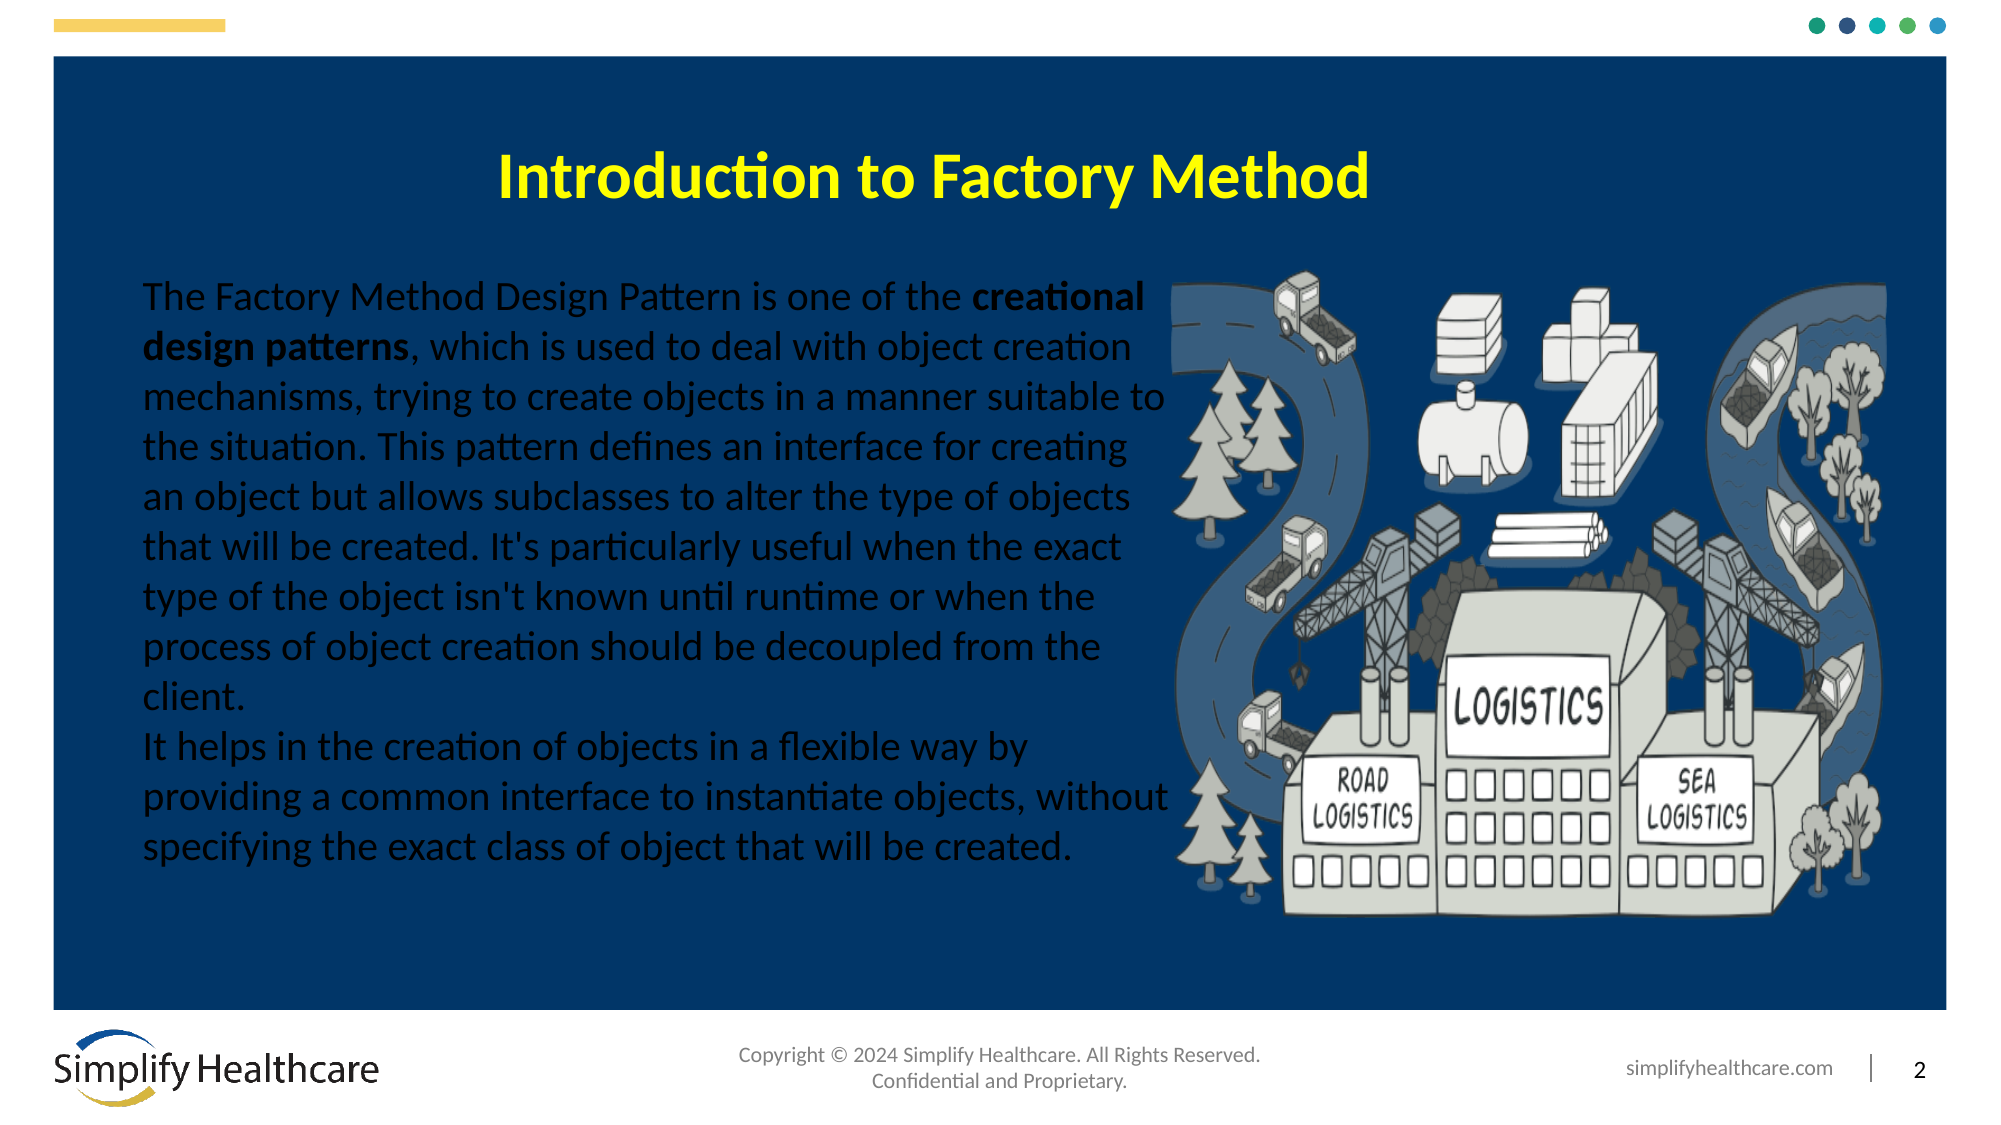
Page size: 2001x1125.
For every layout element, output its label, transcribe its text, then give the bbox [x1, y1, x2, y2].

picture [1170, 261, 1887, 933]
text_box Introduction to Factory Method [294, 124, 1575, 220]
picture [51, 1025, 381, 1111]
text_box The Factory Method Design Pattern is one of the creational design patterns, which is used to deal with object creation mechanisms, trying to create objects in a manner suitable to the situation. This pattern defines an interface for creating an object but allows subclasses to alter the type of objects that will be created. It's particularly useful when the exact type of the object isn't known until runtime or when the process of object creation should be decoupled from the client. It helps in the creation of objects in a flexible way by providing a common interface to instantiate objects, without specifying the exact class of object that will be created. e type of objects that will be created. It's [127, 261, 1170, 922]
